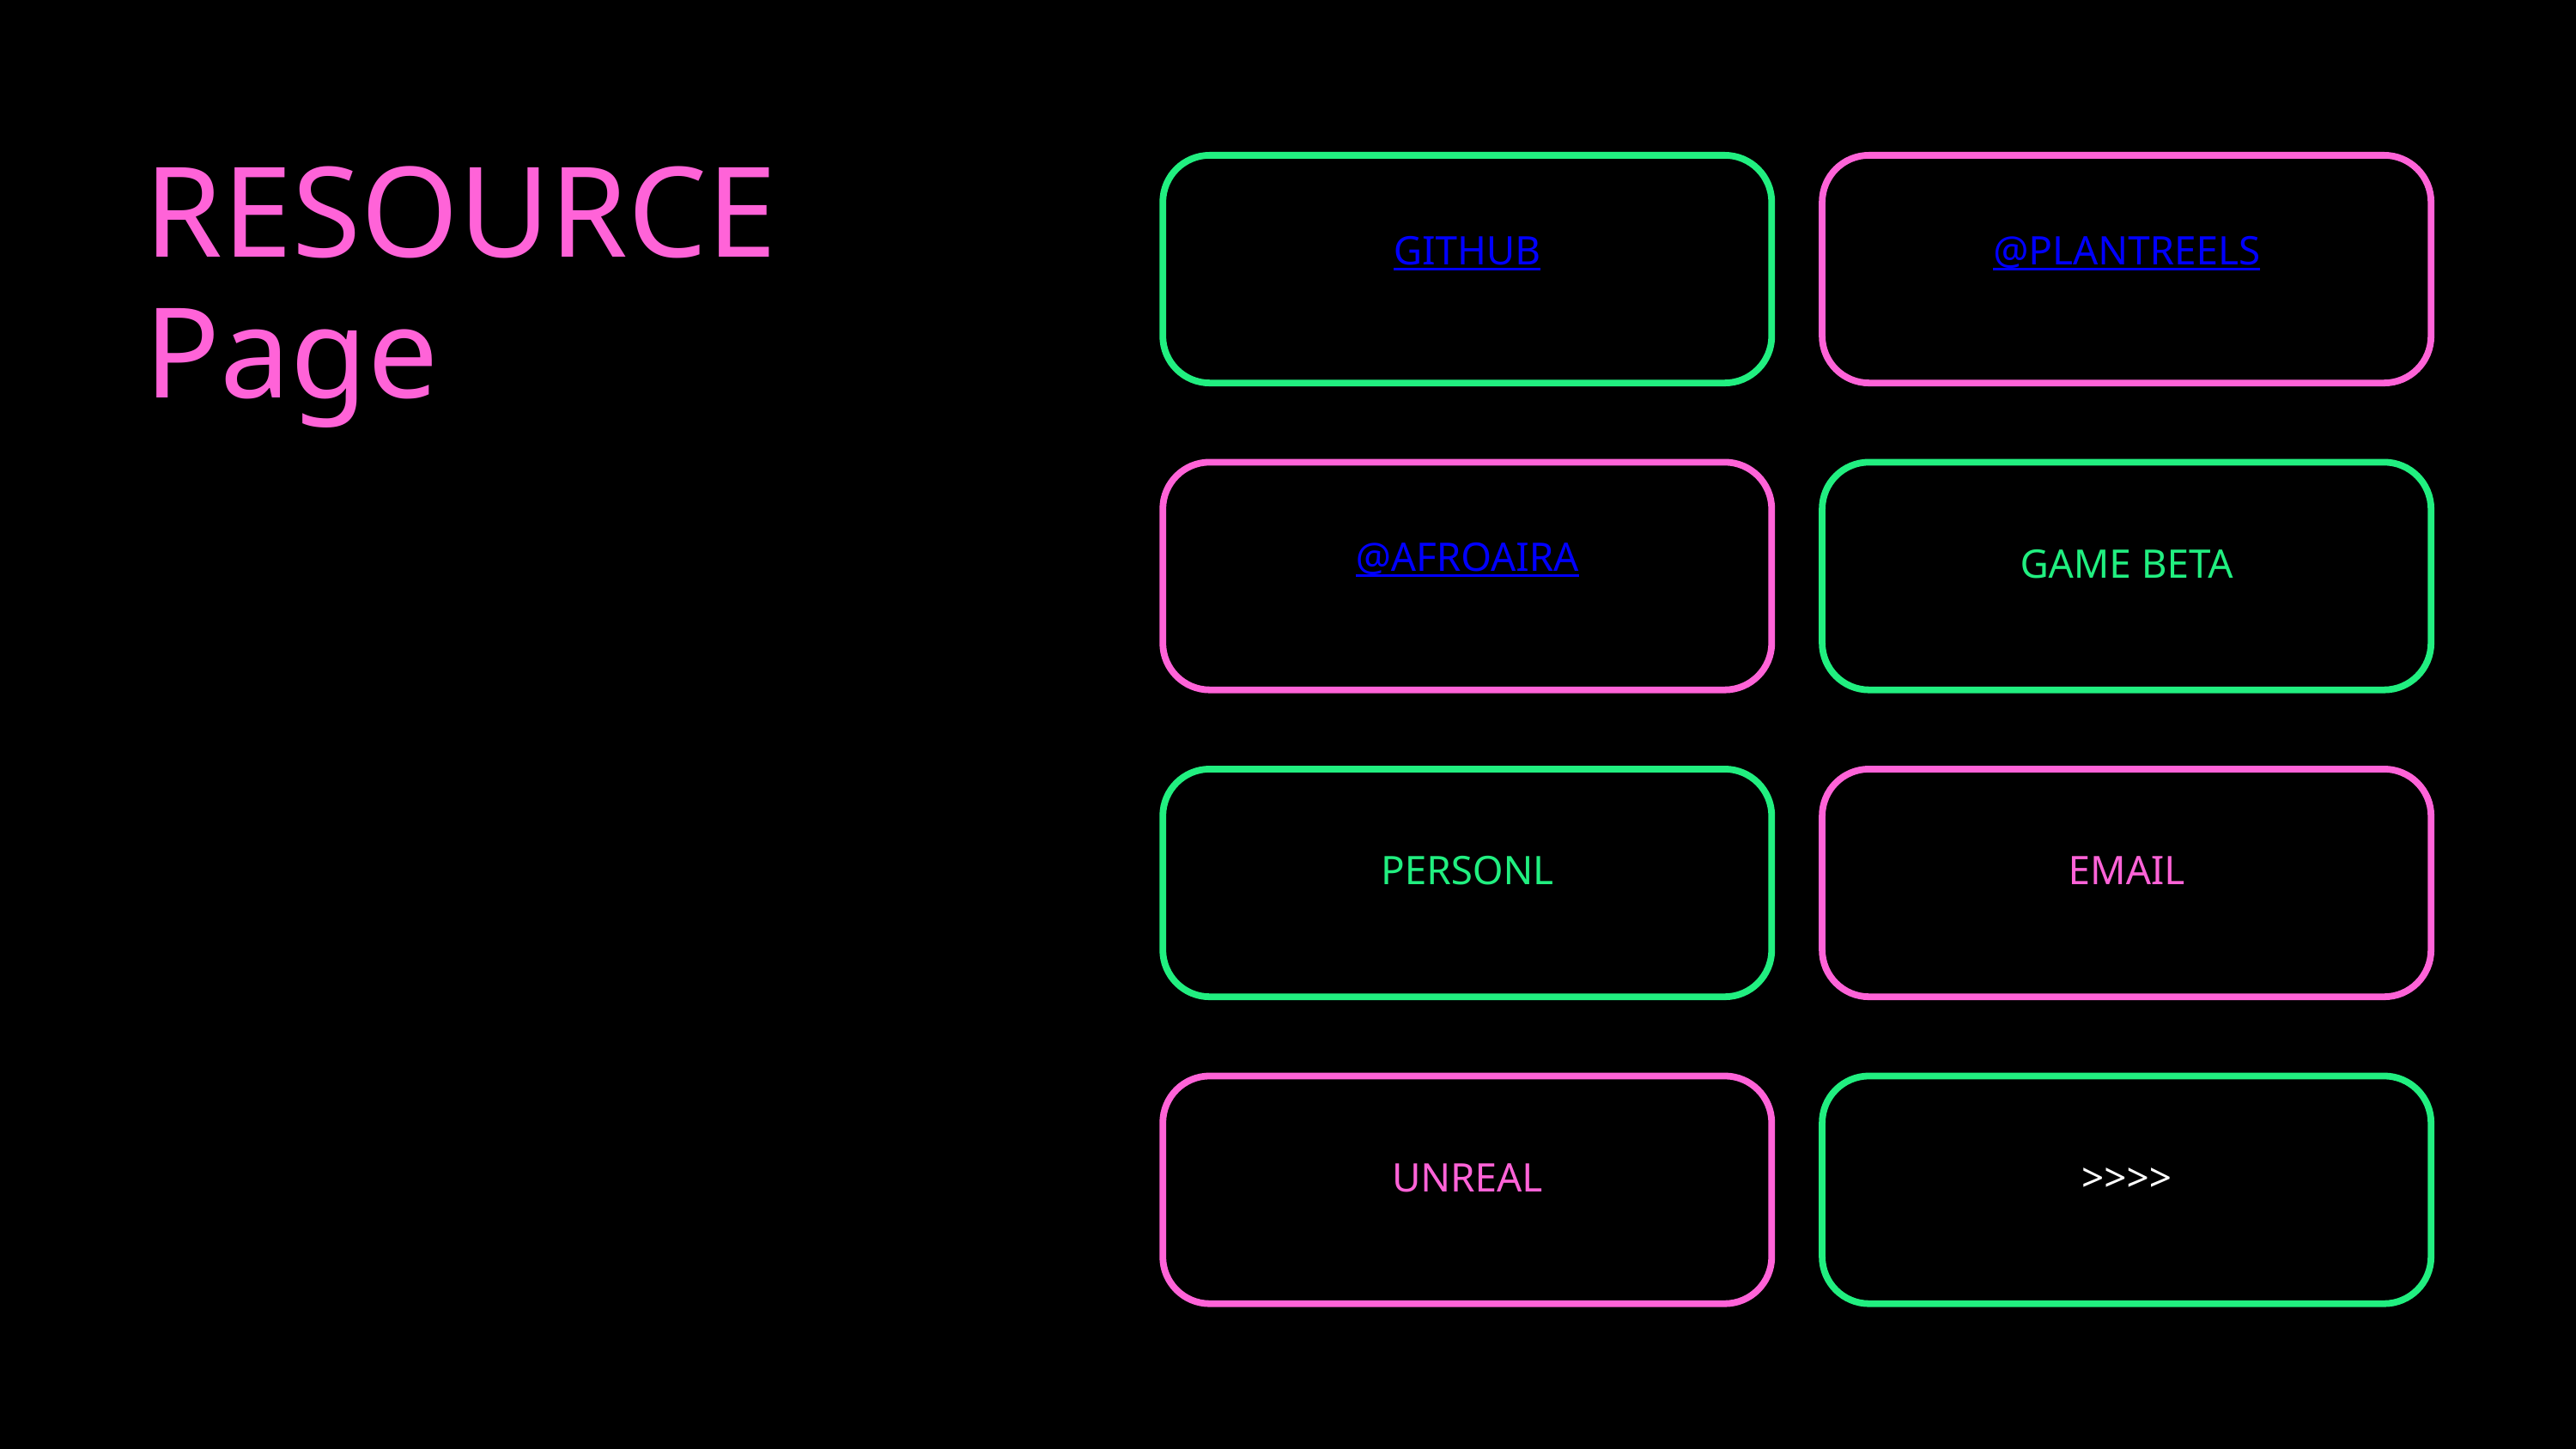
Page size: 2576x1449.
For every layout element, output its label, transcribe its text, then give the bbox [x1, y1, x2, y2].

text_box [1821, 462, 2432, 690]
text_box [1821, 1076, 2432, 1304]
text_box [1162, 462, 1772, 690]
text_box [1162, 768, 1772, 997]
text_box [1162, 155, 1772, 384]
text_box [1162, 1076, 1772, 1304]
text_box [1821, 155, 2432, 384]
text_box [1821, 768, 2432, 997]
text_box RESOURCE Page [144, 142, 1000, 423]
